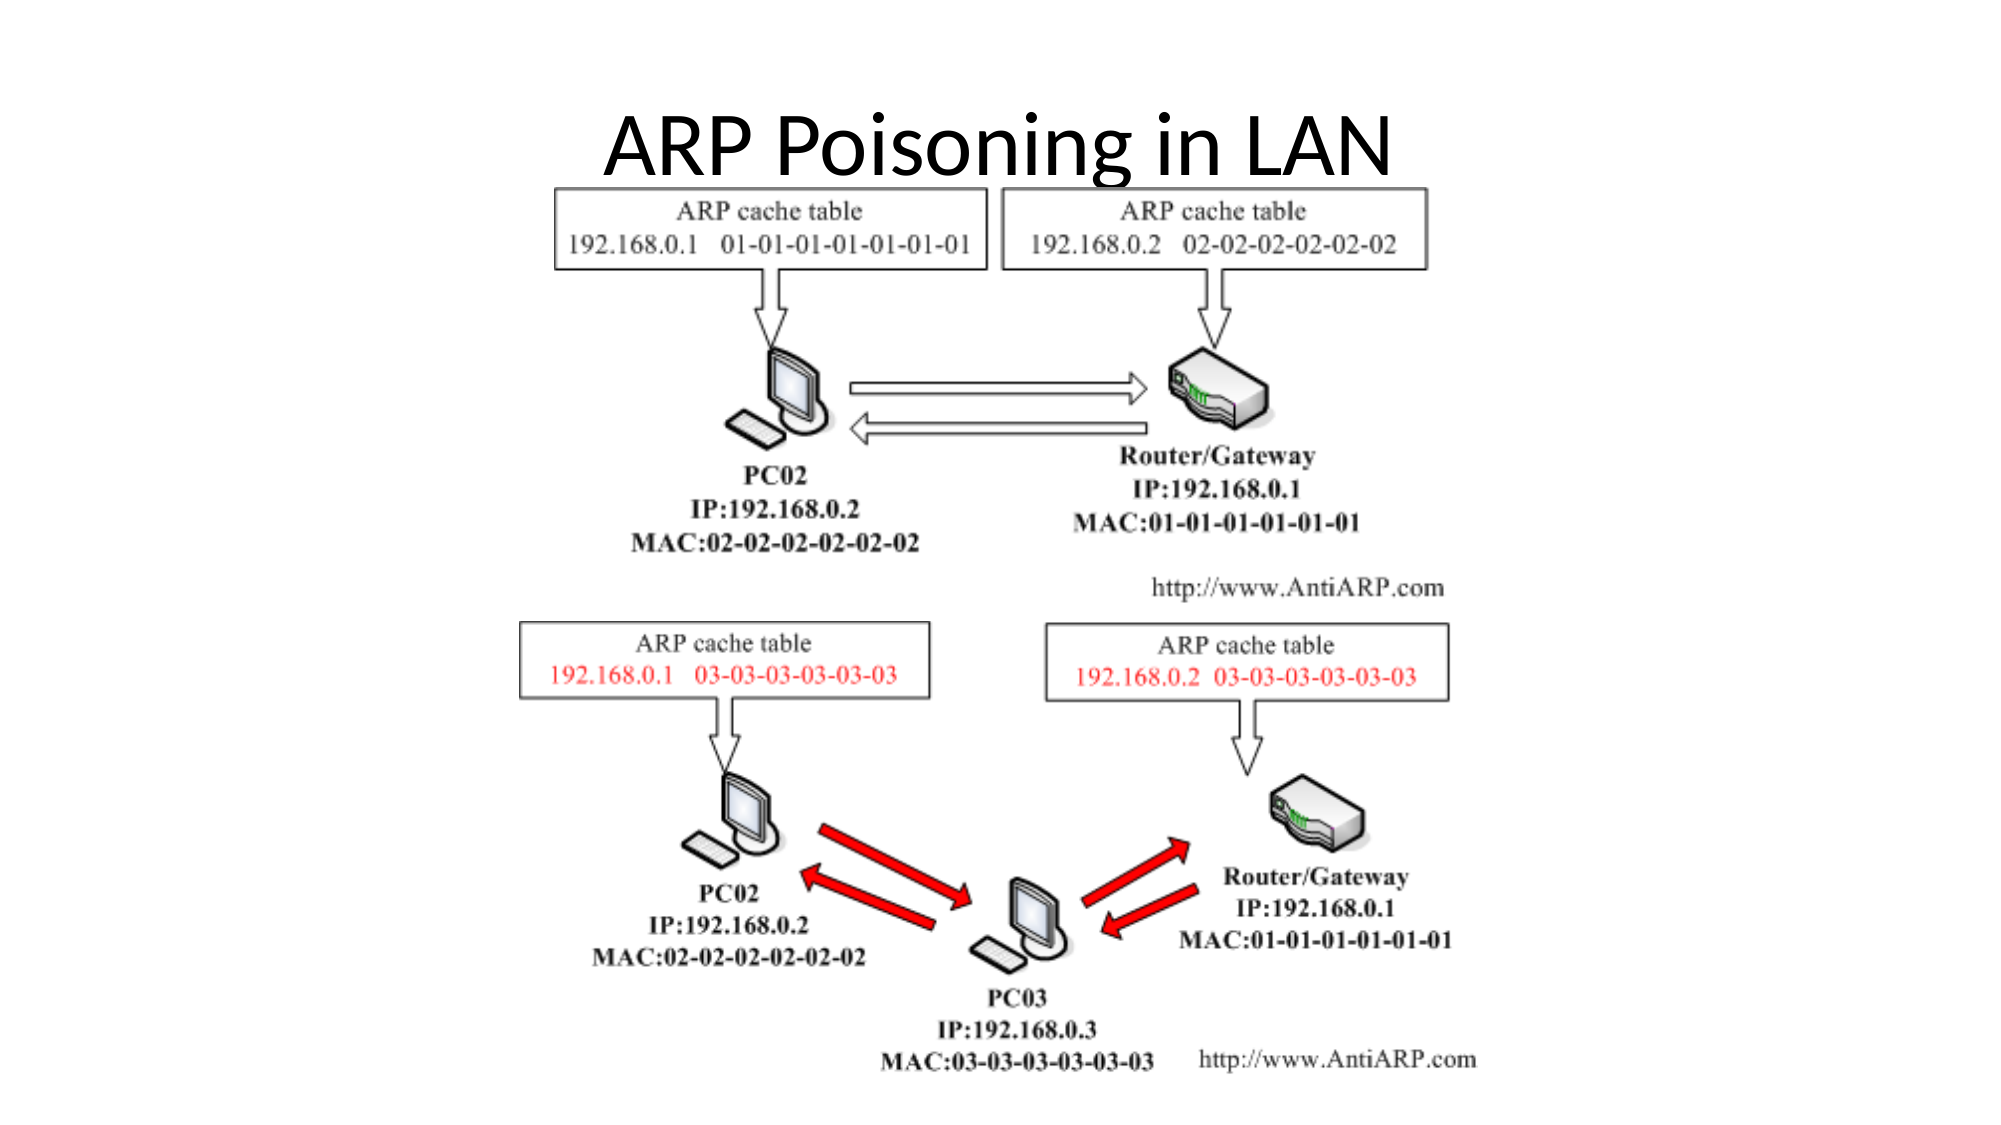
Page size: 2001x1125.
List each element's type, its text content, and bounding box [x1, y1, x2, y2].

title ARP Poisoning in LAN [99, 45, 1900, 233]
picture [554, 187, 1446, 605]
picture [519, 620, 1478, 1079]
